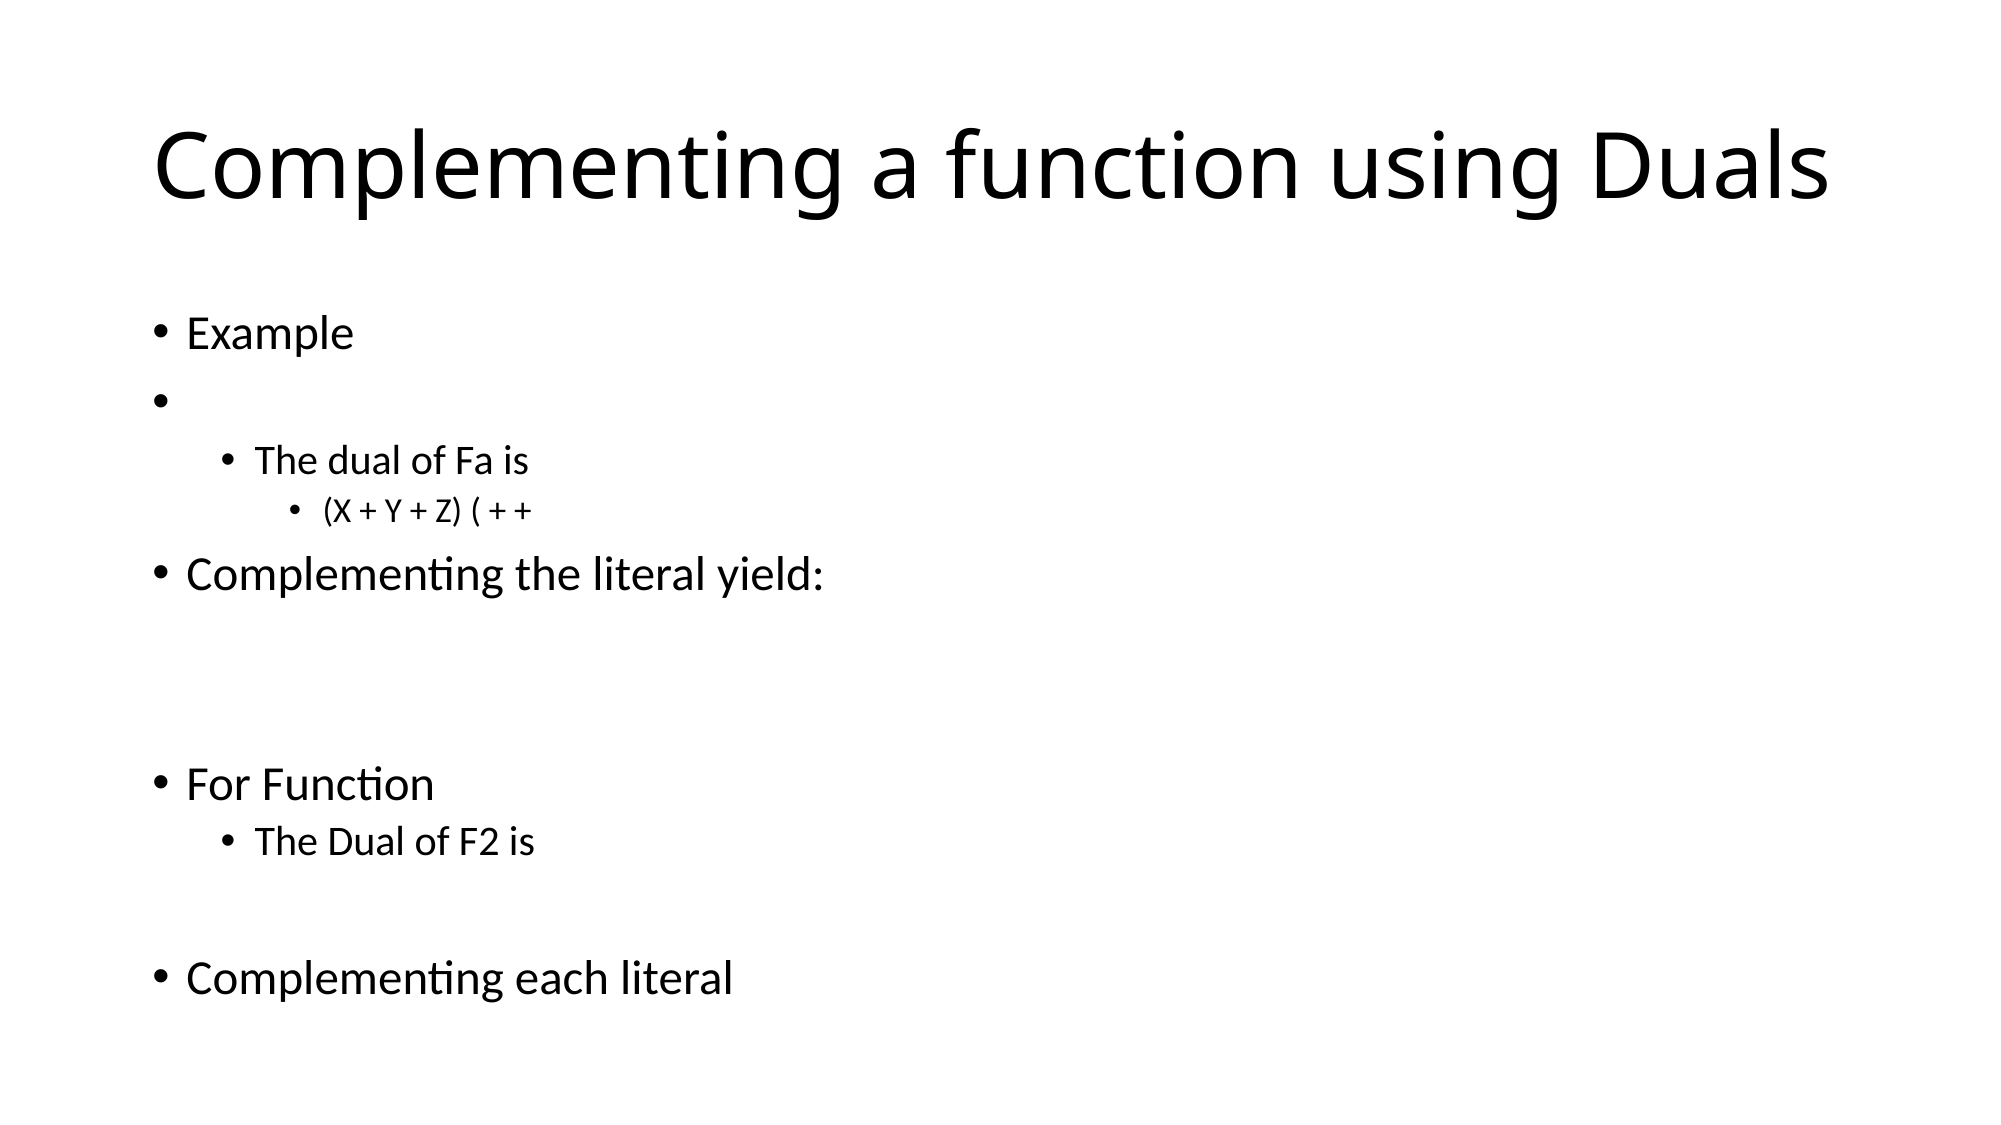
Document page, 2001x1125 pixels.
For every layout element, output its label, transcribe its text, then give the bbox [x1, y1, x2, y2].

title Complementing a function using Duals [137, 59, 1863, 278]
